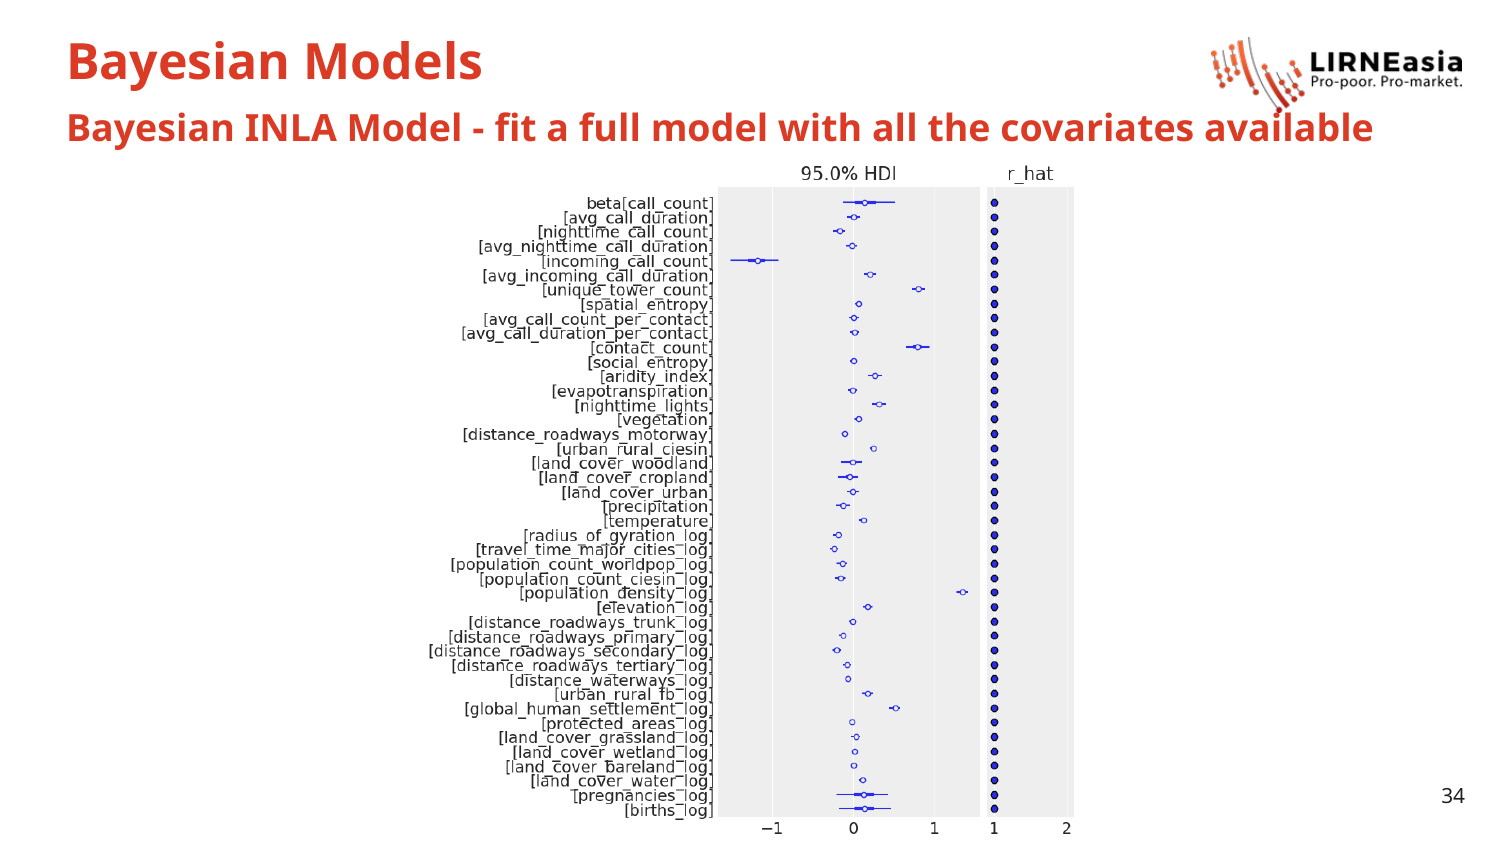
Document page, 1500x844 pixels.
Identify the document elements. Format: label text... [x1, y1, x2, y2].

slide_number 34 [1389, 764, 1480, 830]
title Bayesian Models [51, 14, 1449, 109]
picture [418, 157, 1081, 844]
picture [1449, 37, 1462, 113]
text_box Bayesian INLA Model - fit a full model with all the covariates available [51, 109, 1449, 184]
